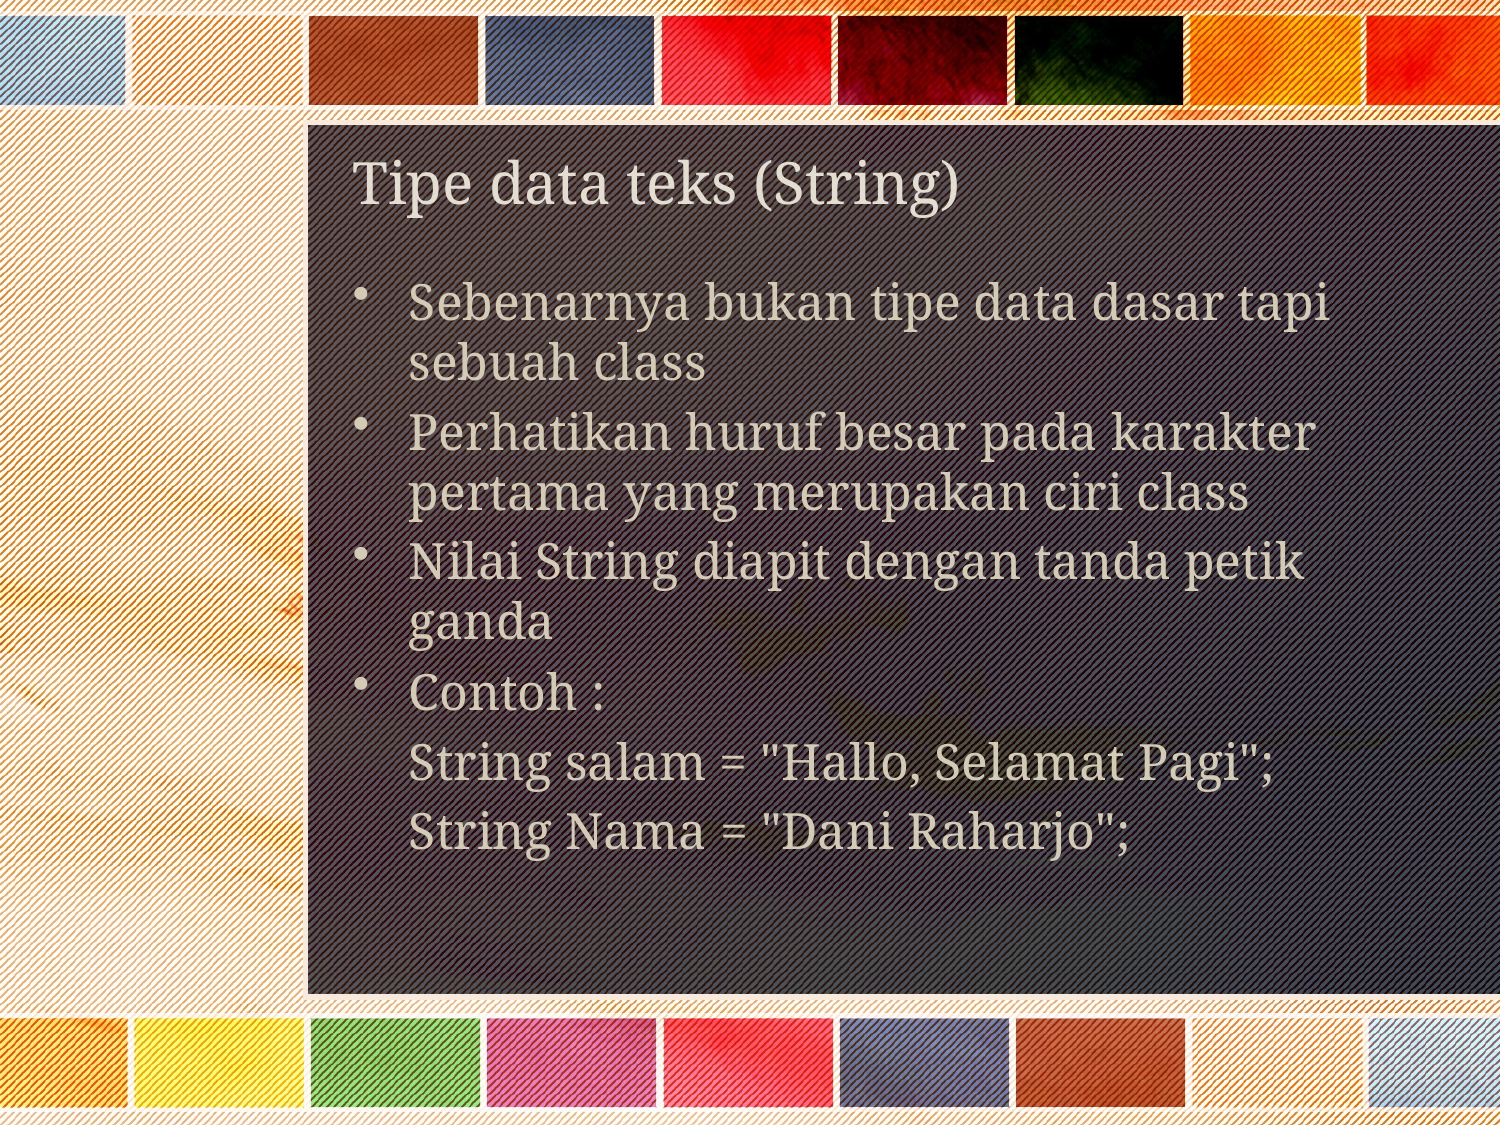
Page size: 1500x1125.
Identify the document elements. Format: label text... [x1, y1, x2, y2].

list Sebenarnya bukan tipe data dasar tapi sebuah class Perhatikan huruf besar pada karakter pertama yang merupakan ciri class Nilai String diapit dengan tanda petik ganda Contoh : String salam = "Hallo, Selamat Pagi"; String Nama = "Dani Raharjo"; [337, 262, 1463, 1051]
picture [0, 0, 1500, 1125]
title Tipe data teks (String) [337, 112, 1463, 251]
